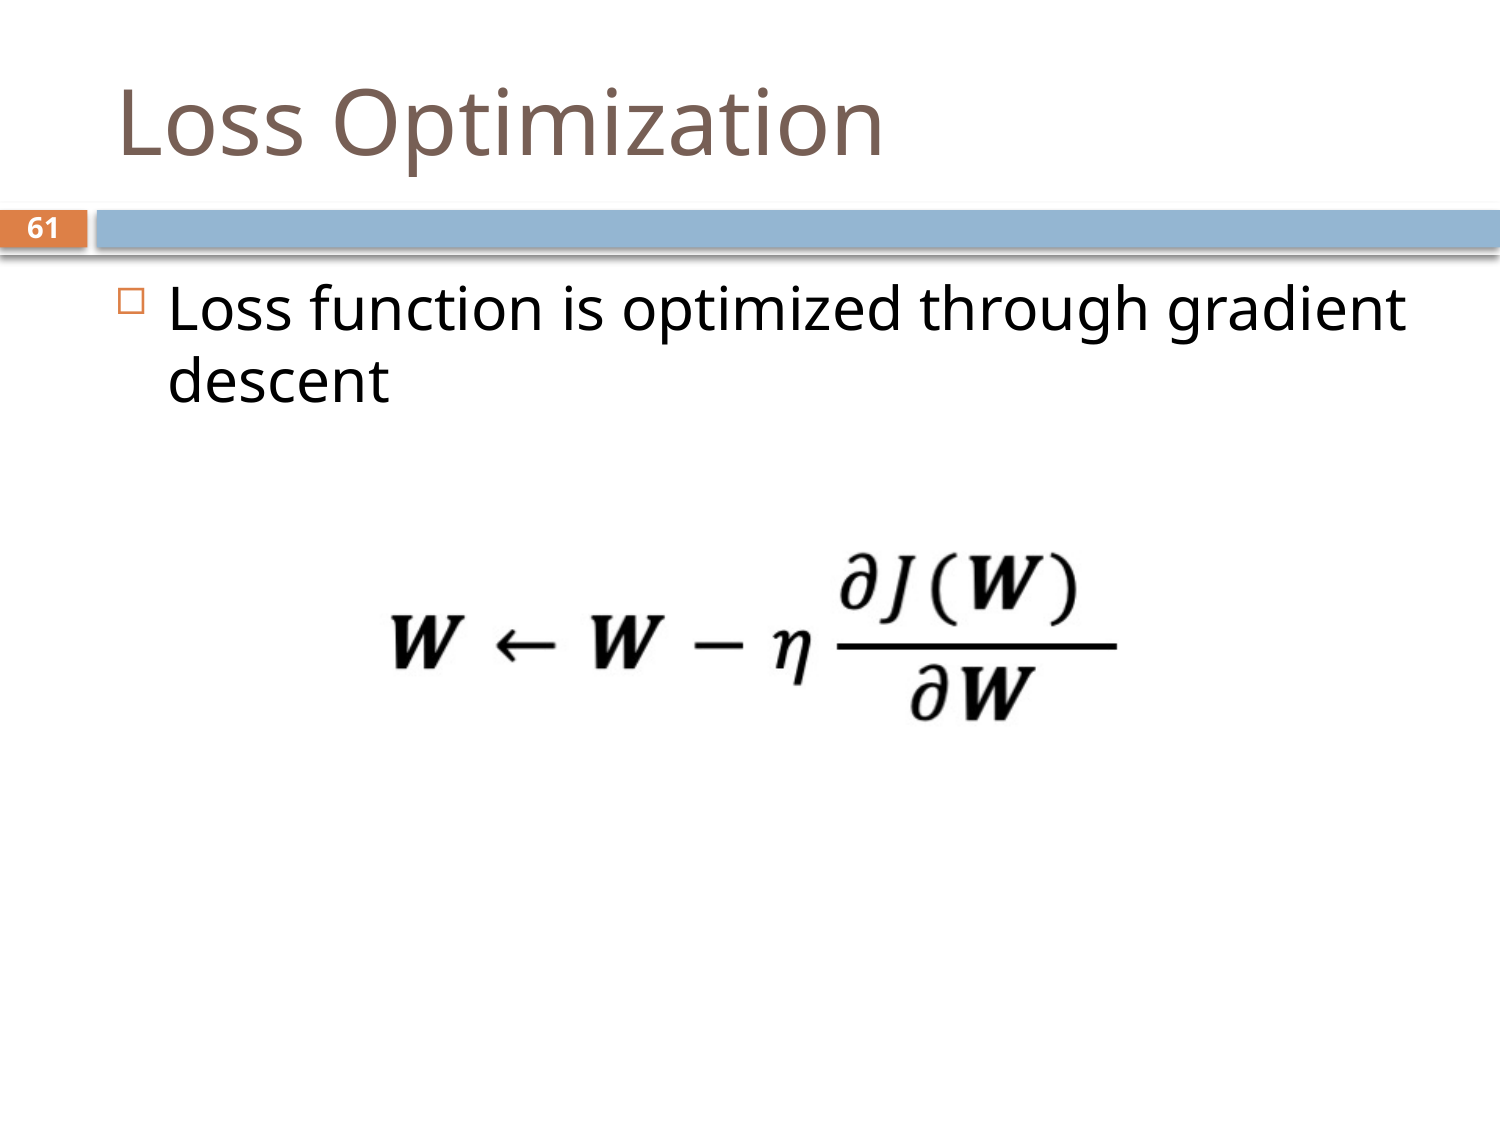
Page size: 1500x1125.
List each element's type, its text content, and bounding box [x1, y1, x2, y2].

slide_number 61 [0, 208, 88, 249]
list Loss function is optimized through gradient descent [100, 262, 1438, 1000]
title Loss Optimization [100, 37, 1438, 200]
picture [324, 527, 1148, 776]
